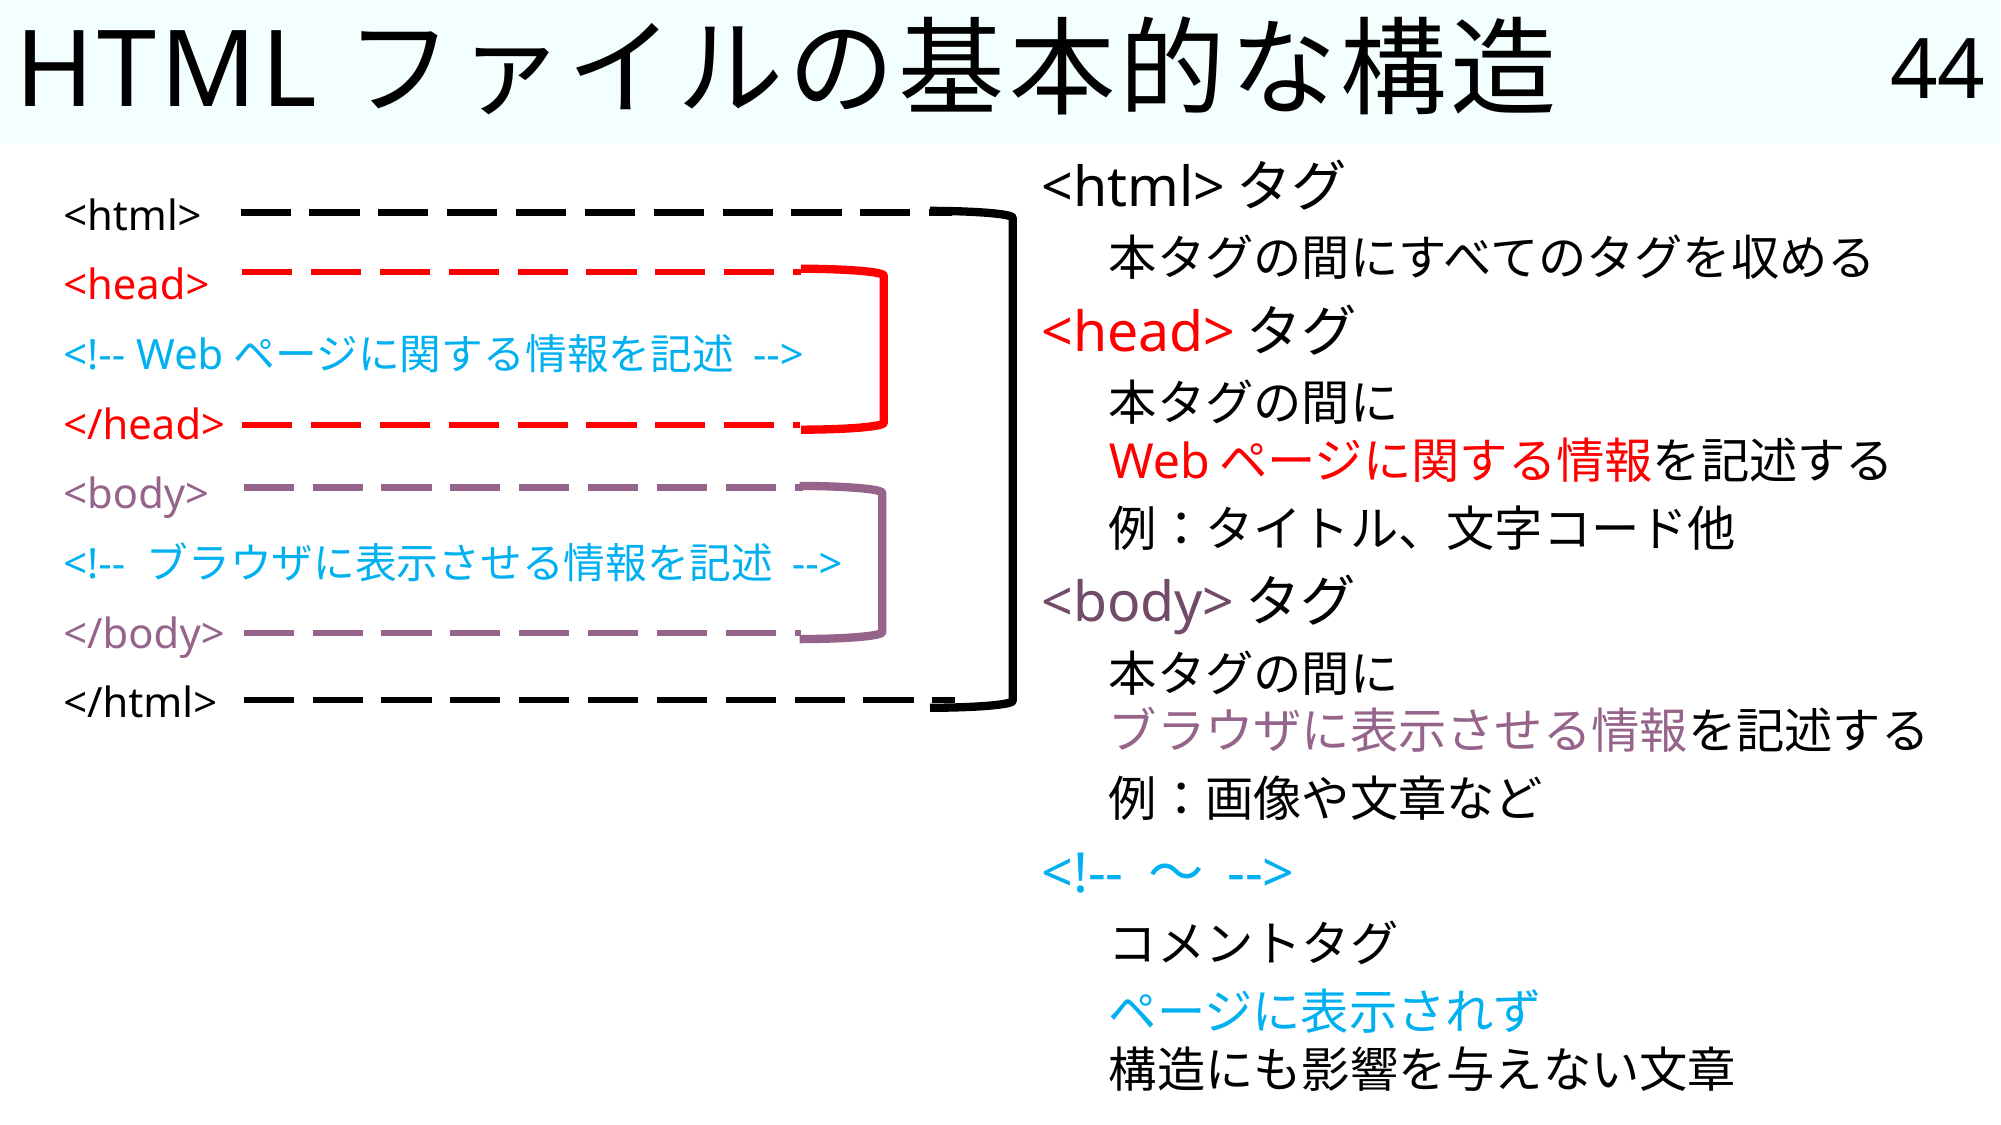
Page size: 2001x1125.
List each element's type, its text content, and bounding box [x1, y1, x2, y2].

title HTMLファイルの基本的な構造 [0, 0, 1775, 144]
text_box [240, 210, 1013, 708]
text_box <html>タグ 本タグの間にすべてのタグを収める <head>タグ 本タグの間に Webページに関する情報を記述する 例：タイトル、文字コード他 <body>タグ 本タグの間に ブラウザに表示させる情報を記述する 例：画像や文章など <!-- ～ --> コメントタグ ページに表示されず 構造にも影響を与えない文章 [1026, 143, 2000, 1108]
slide_number 44 [1775, 0, 2000, 143]
list <html> <head> <!-- Webページに関する情報を記述 --> </head> <body> <!-- ブラウザに表示させる情報を記述 --> </body> </html> [48, 176, 918, 1049]
